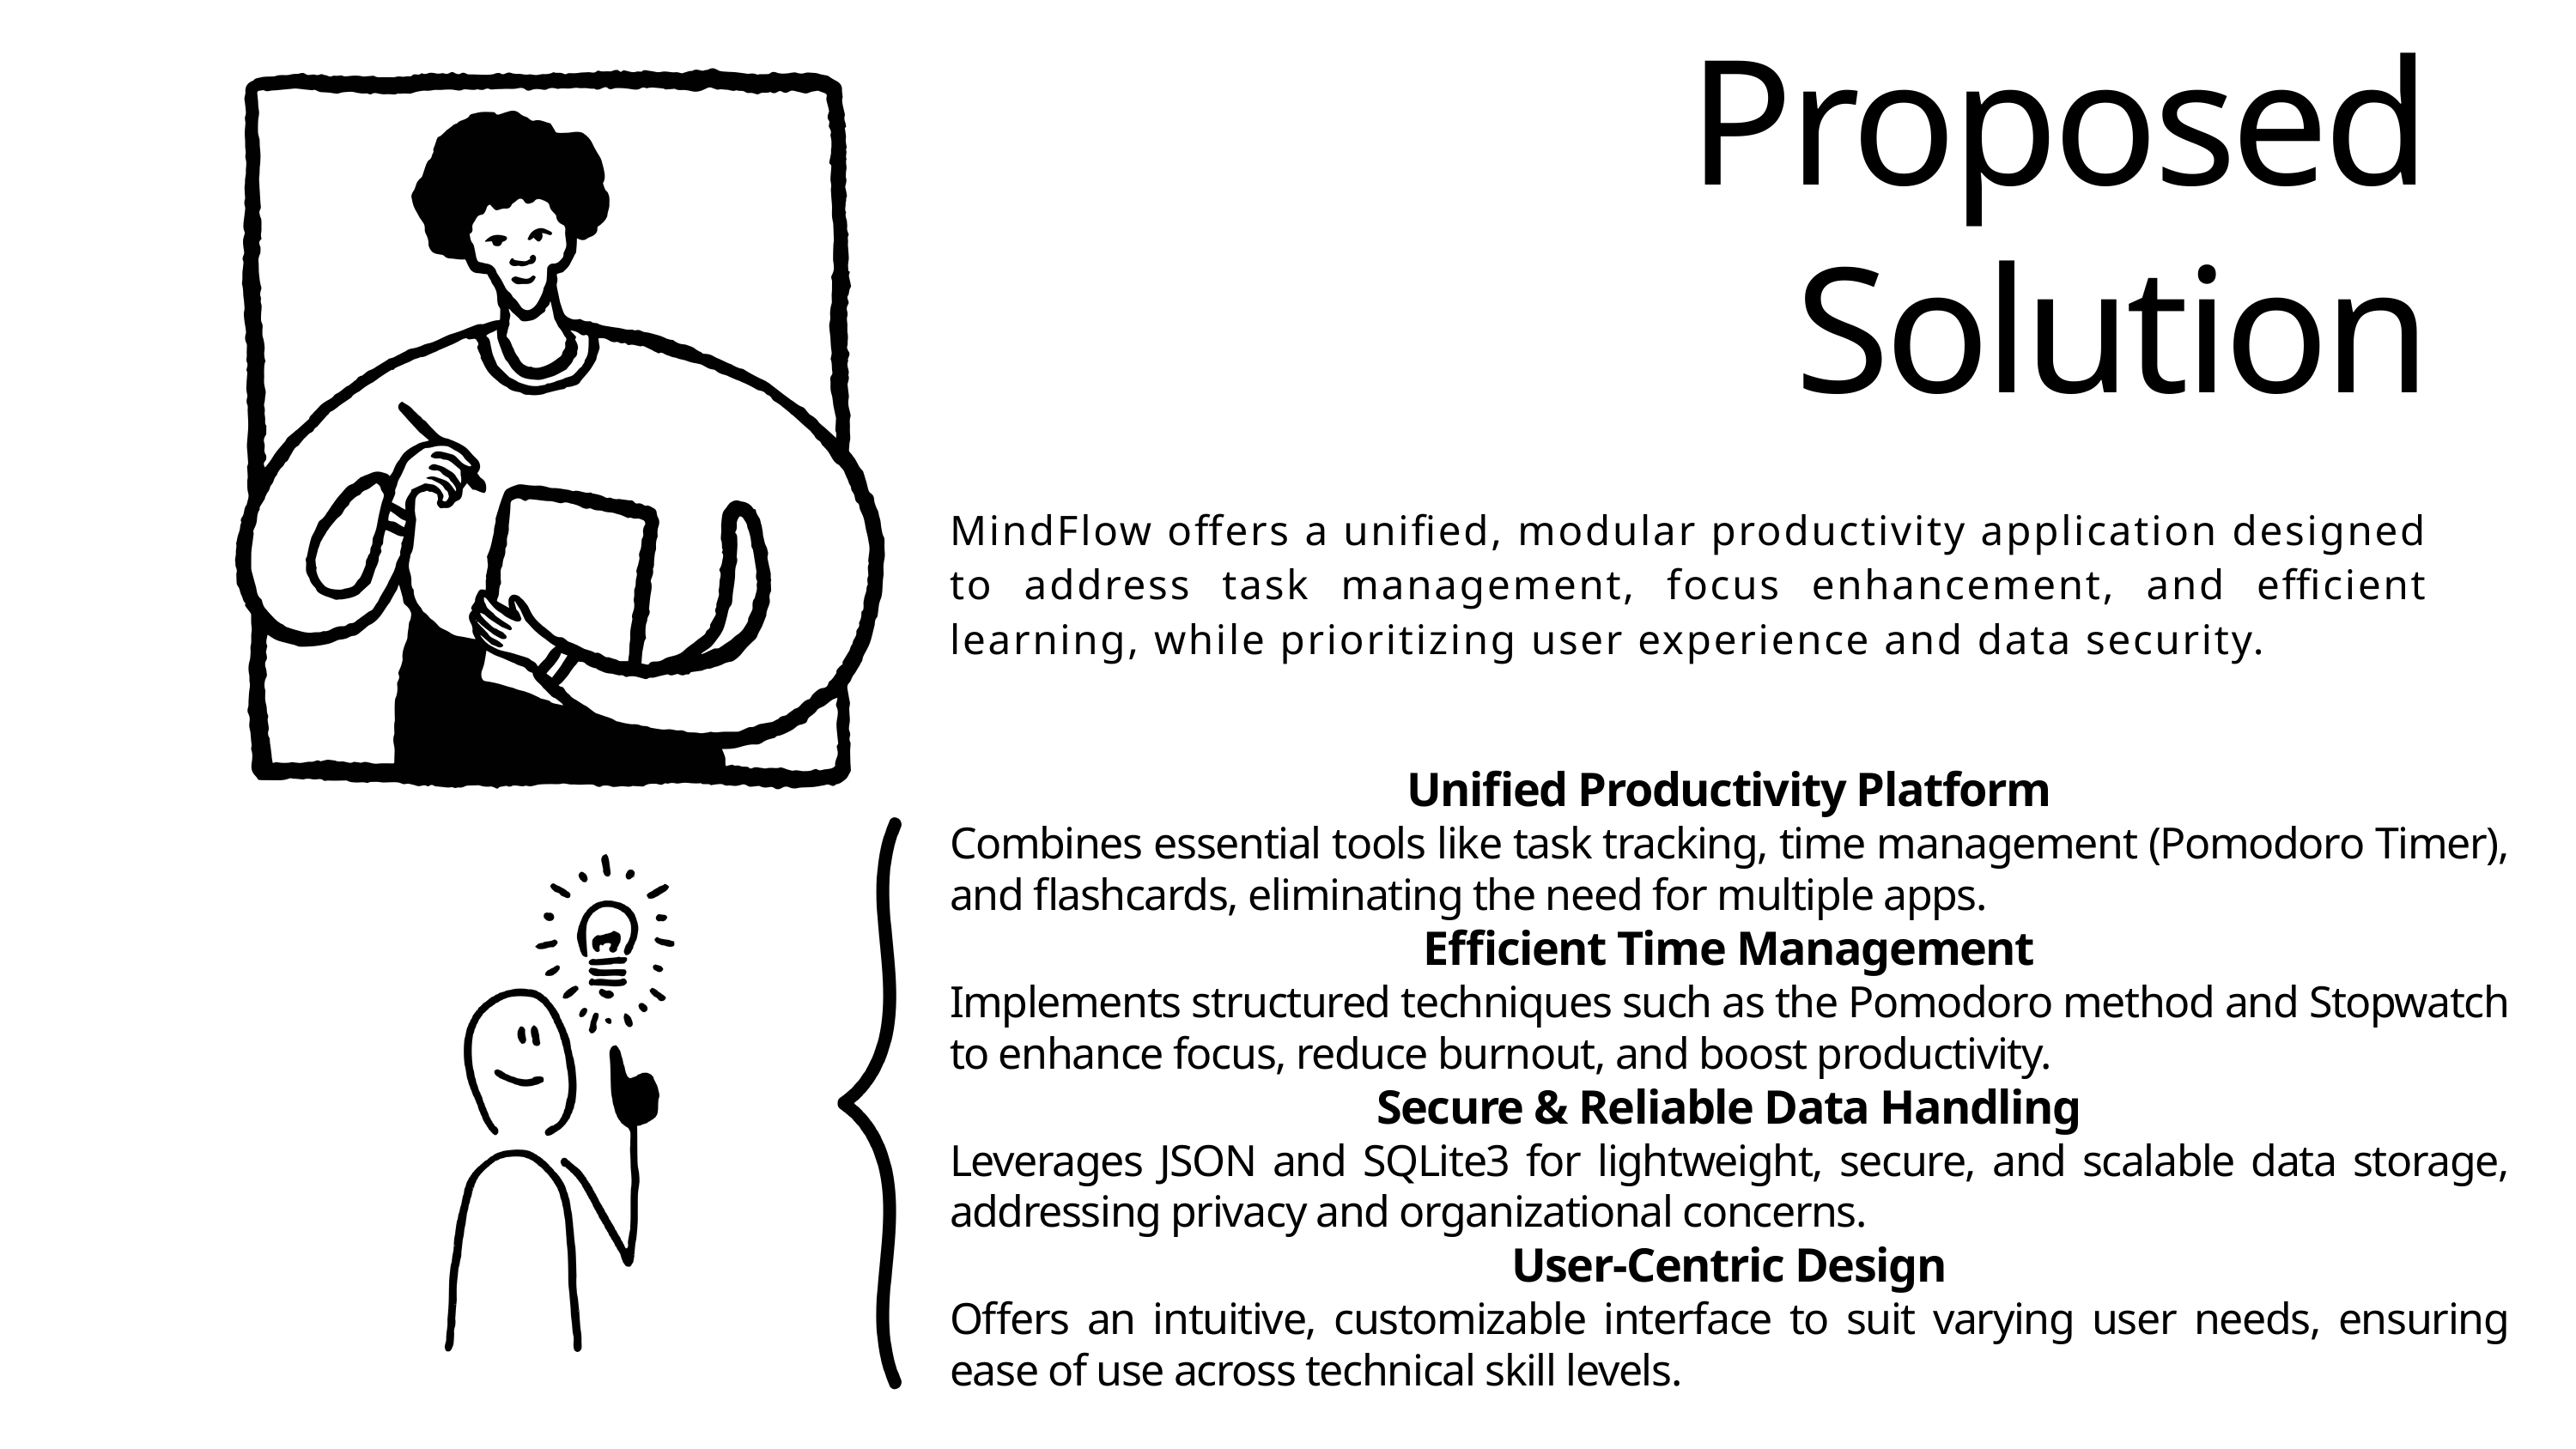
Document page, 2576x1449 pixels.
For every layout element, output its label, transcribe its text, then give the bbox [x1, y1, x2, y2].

text_box [837, 813, 904, 1393]
text_box Proposed Solution [1296, 11, 2432, 428]
text_box [445, 854, 675, 1352]
text_box Unified Productivity Platform Combines essential tools like task tracking, time management (Pomodoro Timer), and flashcards, eliminating the need for multiple apps. Efficient Time Management Implements structured techniques such as the Pomodoro method and Stopwatch to enhance focus, reduce burnout, and boost productivity. Secure & Reliable Data Handling Leverages JSON and SQLite3 for lightweight, secure, and scalable data storage, addressing privacy and organizational concerns. User-Centric Design Offers an intuitive, customizable interface to suit varying user needs, ensuring ease of use across technical skill levels. [950, 760, 2509, 1446]
text_box [234, 68, 885, 790]
text_box MindFlow offers a unified, modular productivity application designed to address task management, focus enhancement, and efficient learning, while prioritizing user experience and data security. [950, 498, 2432, 664]
